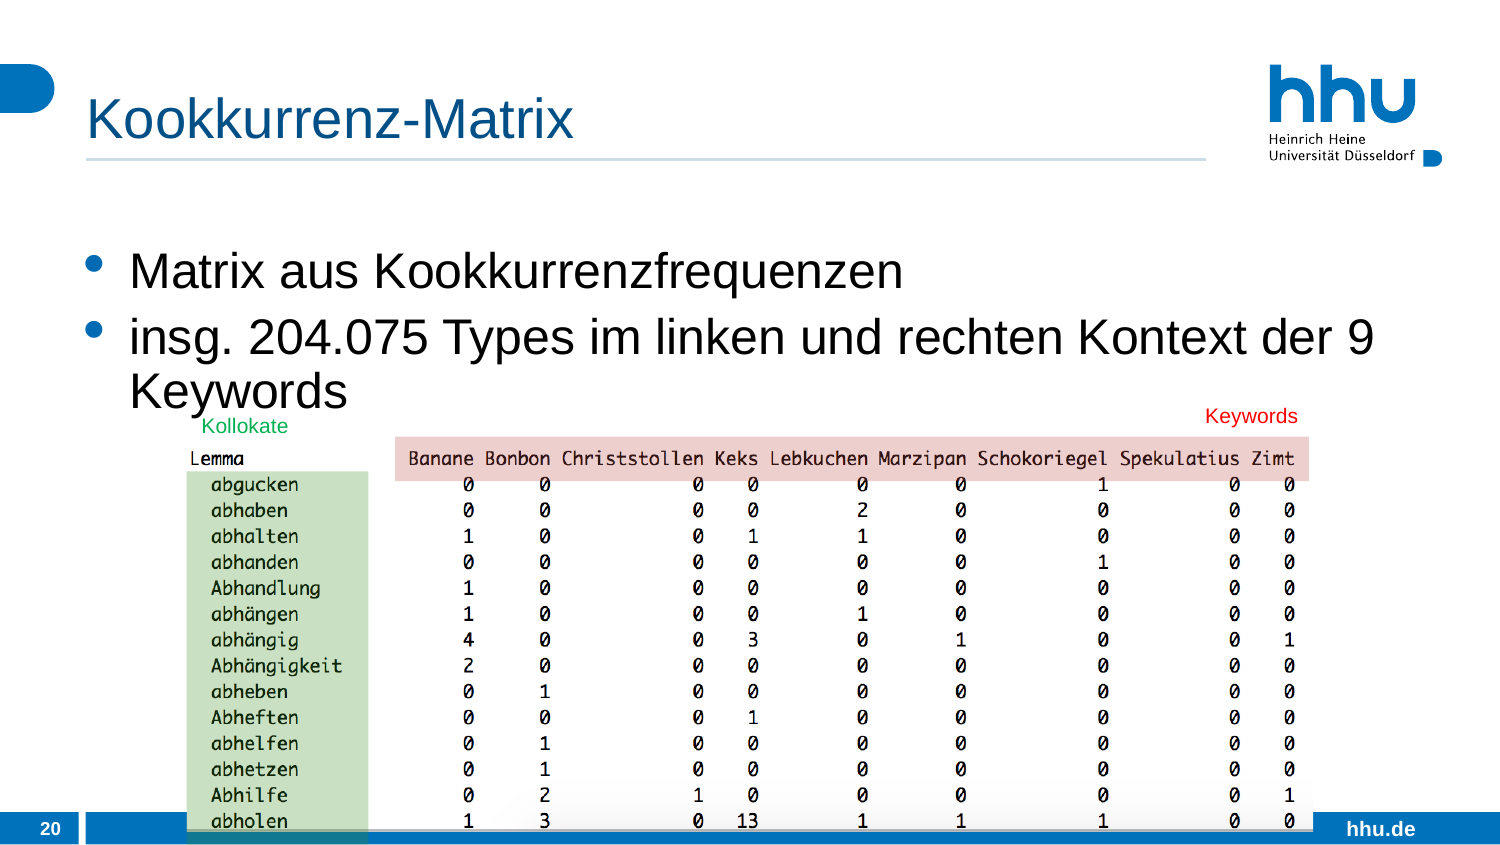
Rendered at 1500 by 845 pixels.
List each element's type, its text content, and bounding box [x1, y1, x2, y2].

slide_number 20 [5, 816, 62, 841]
text_box [394, 436, 1310, 448]
list Matrix aus Kookkurrenzfrequenzen insg. 204.075 Types im linken und rechten Kontext der 9 Keywords [85, 233, 1415, 795]
title Kookkurrenz-Matrix [86, 76, 1207, 151]
text_box [186, 832, 369, 845]
text_box Keywords [1016, 394, 1314, 435]
text_box Kollokate [186, 404, 484, 445]
picture [186, 448, 1314, 832]
